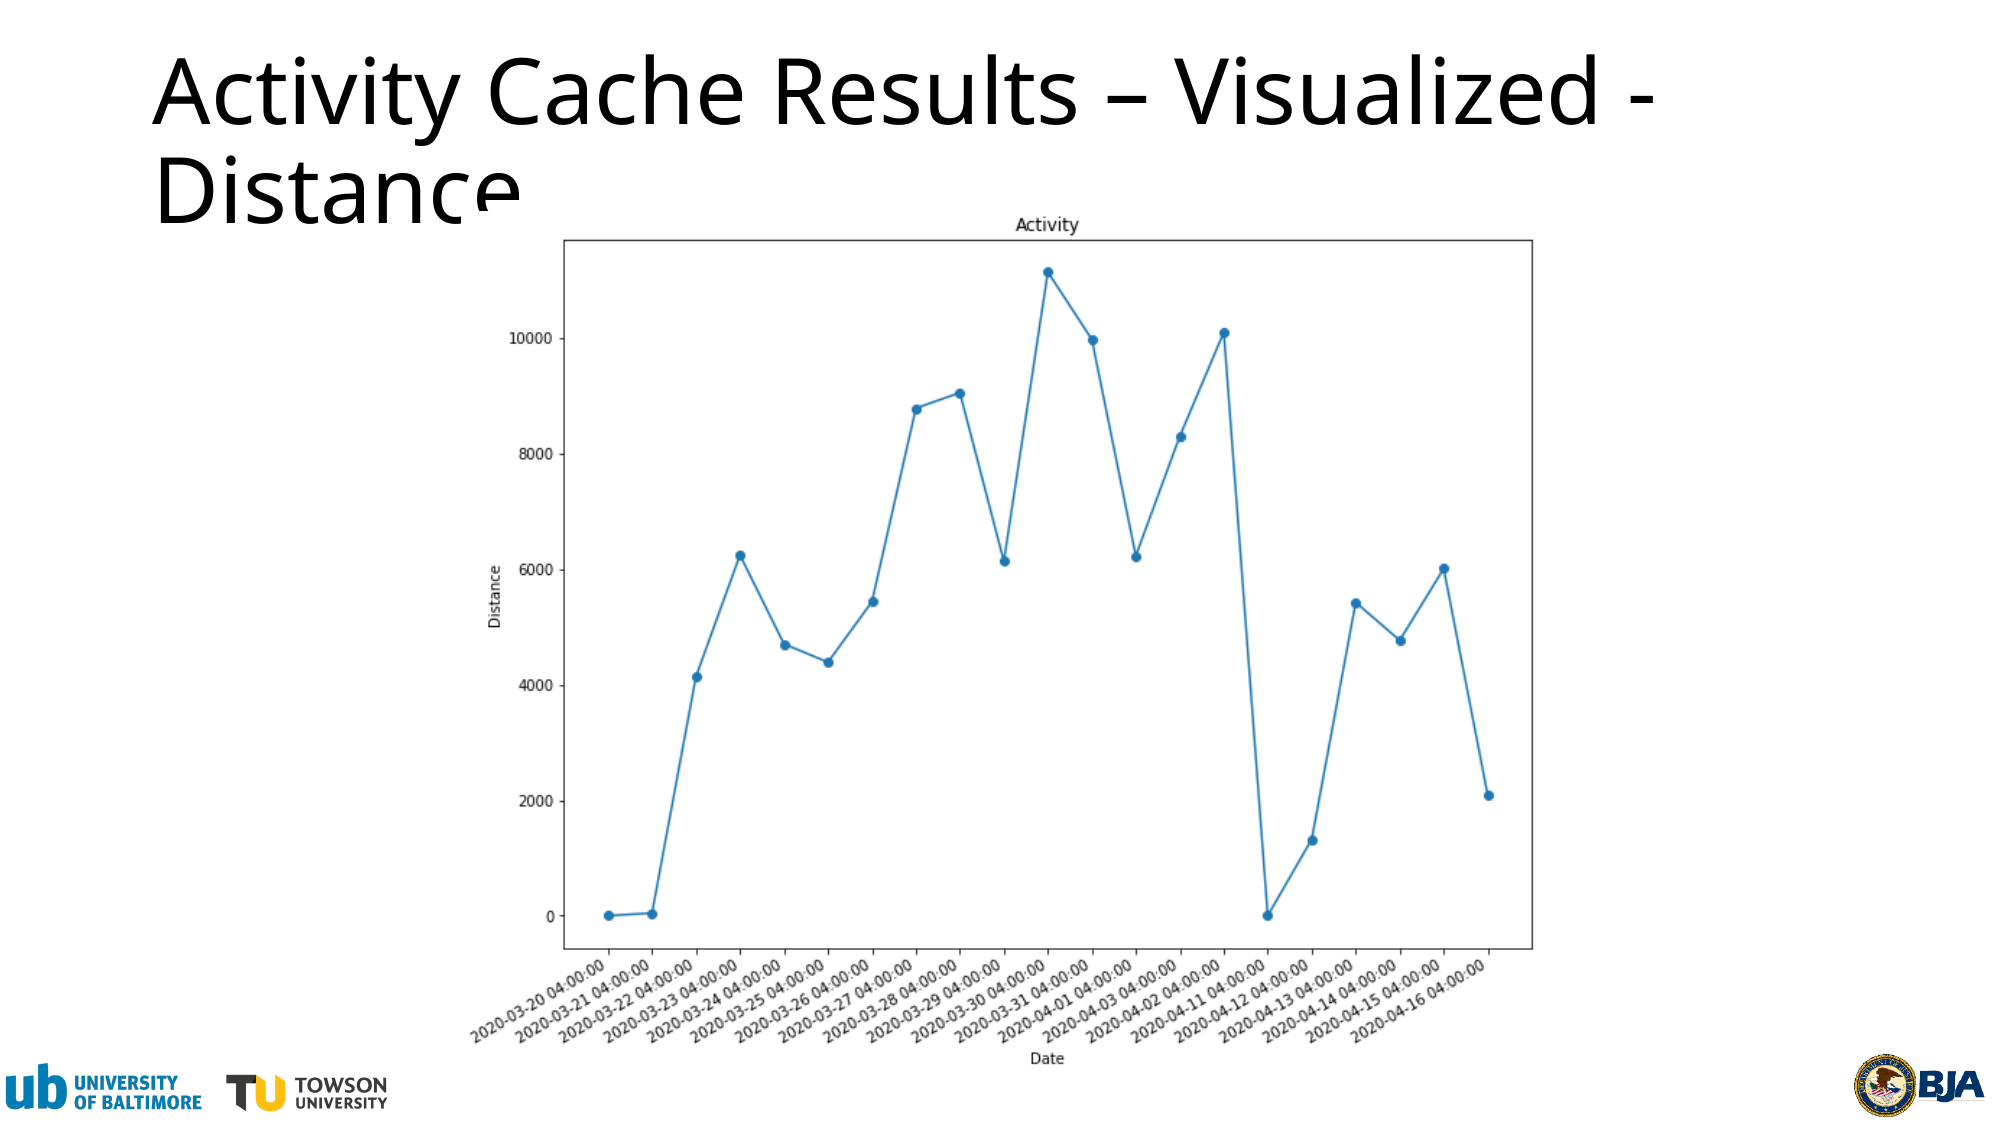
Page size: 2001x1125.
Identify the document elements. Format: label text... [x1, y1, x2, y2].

title Activity Cache Results – Visualized - Distance [137, 35, 1863, 254]
picture [1854, 1054, 1986, 1117]
picture [461, 211, 1539, 1070]
picture [0, 1031, 407, 1125]
